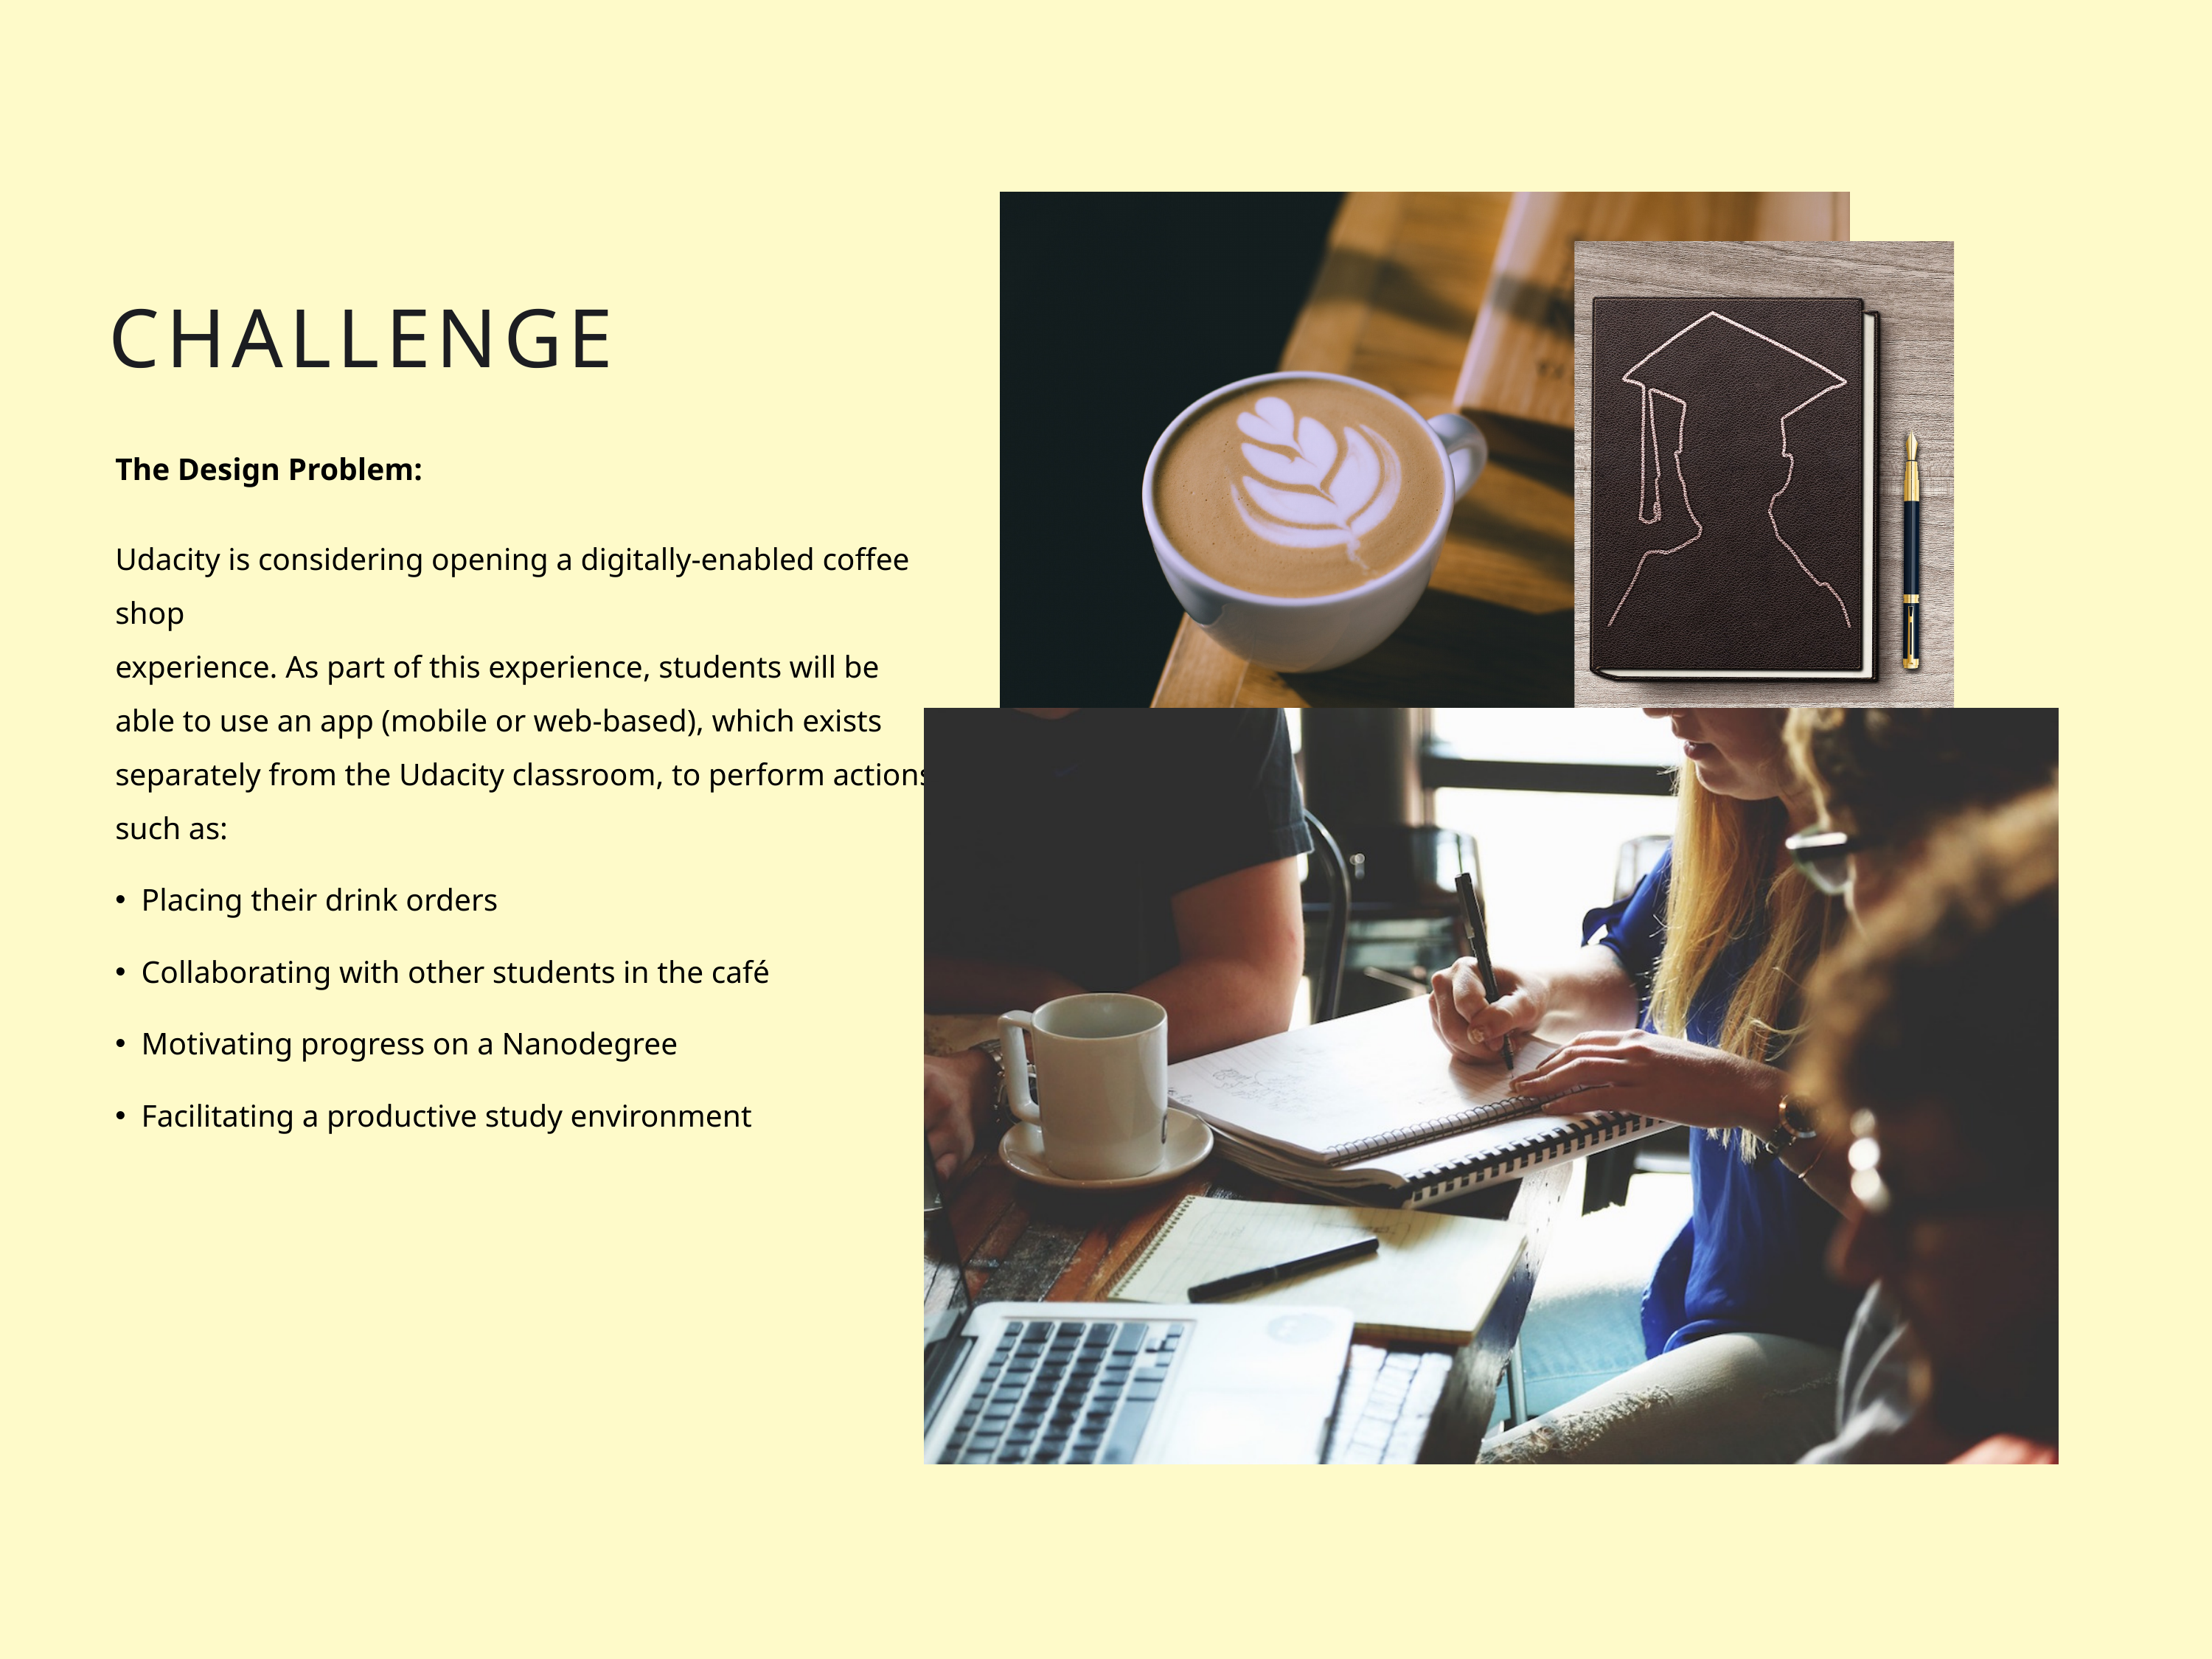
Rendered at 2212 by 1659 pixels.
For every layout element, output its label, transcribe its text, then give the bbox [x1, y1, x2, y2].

picture [924, 192, 2059, 1464]
text_box The Design Problem: Udacity is considering opening a digitally-enabled coffee shop experience. As part of this experience, students will be able to use an app (mobile or web-based), which exists separately from the Udacity classroom, to perform actions such as: Placing their drink orders Collaborating with other students in the café Motivating progress on a Nanodegree Facilitating a productive study environment [104, 445, 955, 1138]
title Challenge [102, 108, 1830, 564]
